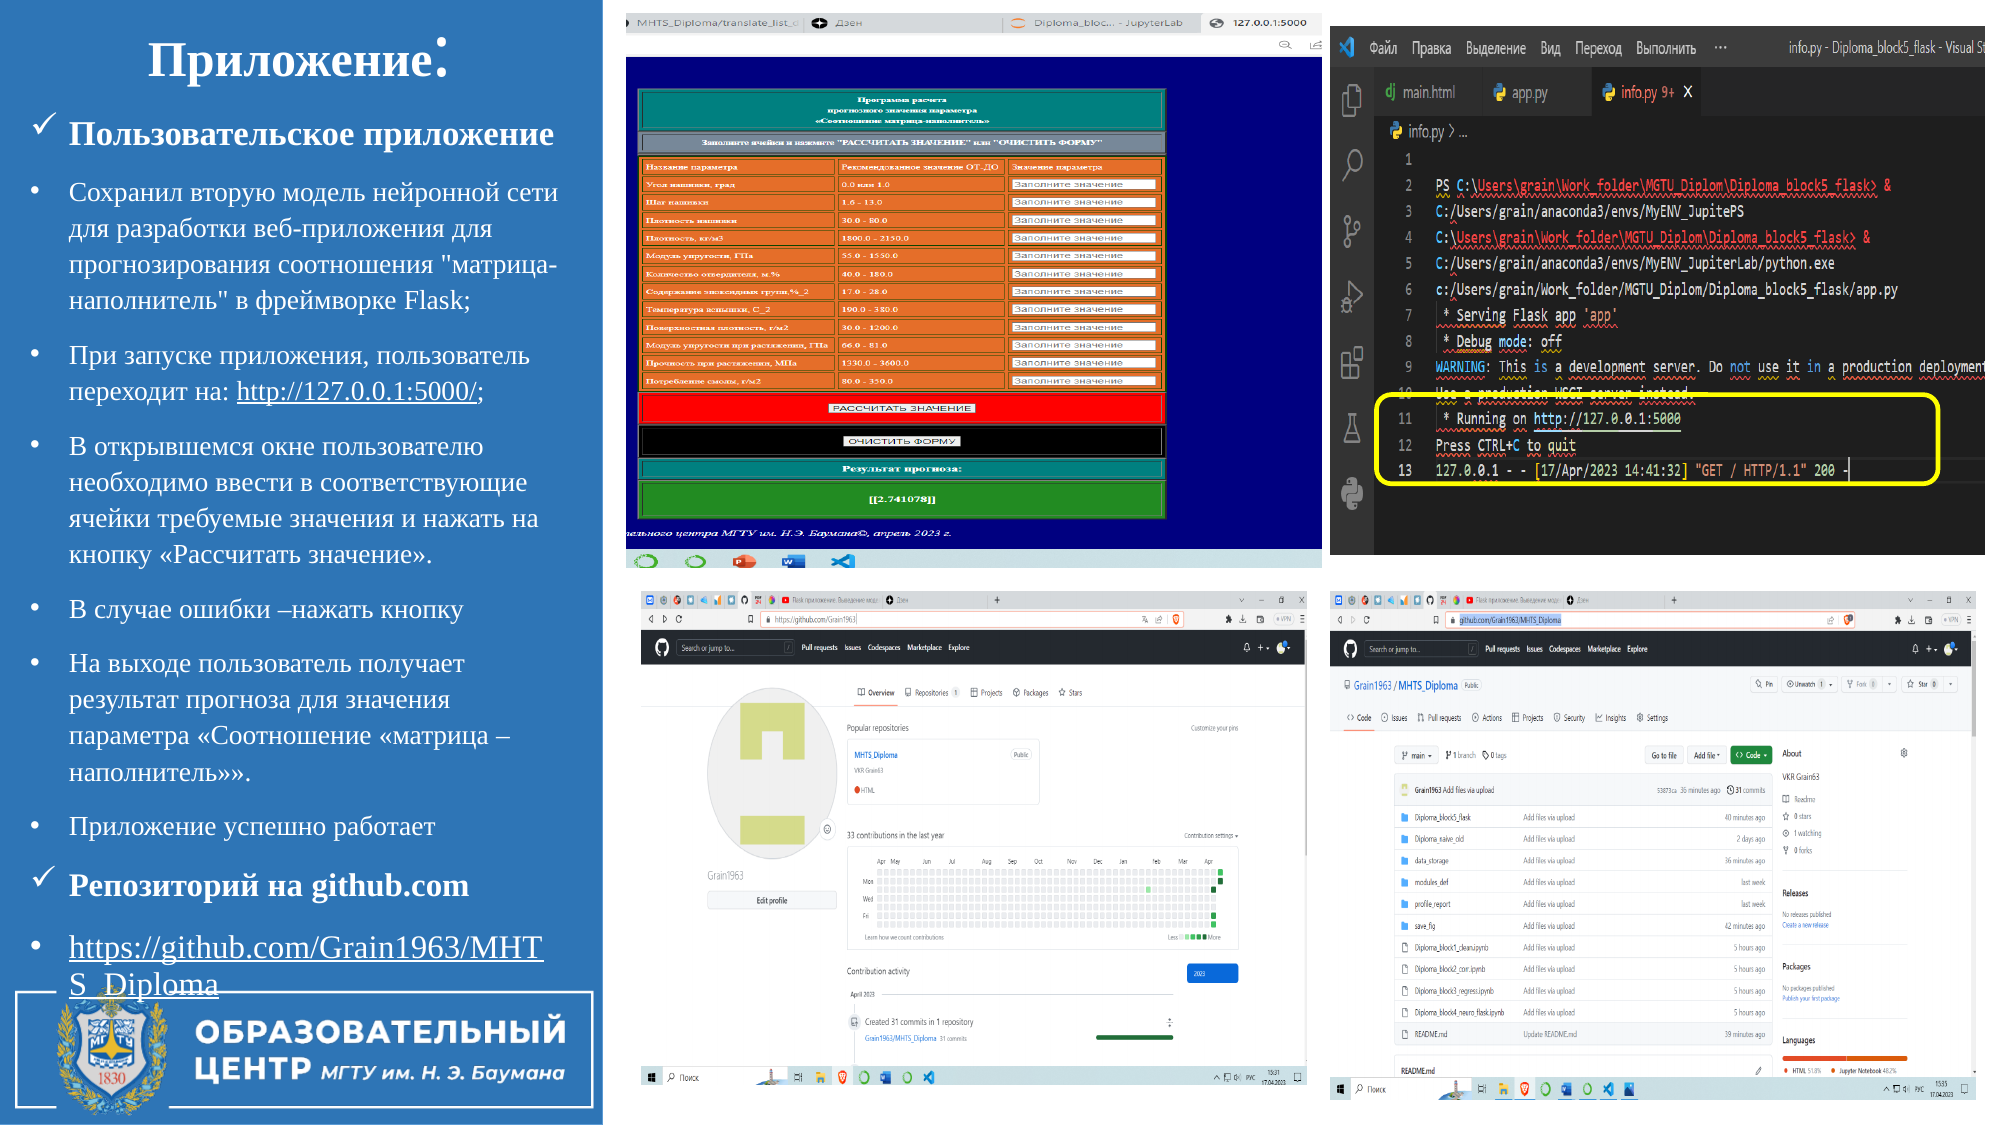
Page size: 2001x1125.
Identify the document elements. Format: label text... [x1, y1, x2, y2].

text_box Приложение: [23, 8, 577, 98]
picture [1329, 26, 1985, 555]
text_box [0, 0, 603, 1125]
picture [1329, 591, 1976, 1100]
picture [641, 591, 1307, 1085]
text_box [23, 688, 585, 809]
picture [626, 13, 1322, 568]
text_box Пользовательское приложение Сохранил вторую модель нейронной сети для разработки веб-приложения для прогнозирования соотношения "матрица-наполнитель" в фреймворке Flask; При запуске приложения, пользователь переходит на: http://127.0.0.1:5000/; В открывшемся окне пользователю необходимо ввести в соответствующие ячейки требуемые значения и нажать на кнопку «Рассчитать значение». В случае ошибки –нажать кнопку На выходе пользователь получает результат прогноза для значения параметра «Соотношение «матрица – наполнитель»». Приложение успешно работает Репозиторий на github.com https://github.com/Grain1963/MHTS_Diploma [15, 98, 577, 983]
picture [15, 983, 594, 1117]
